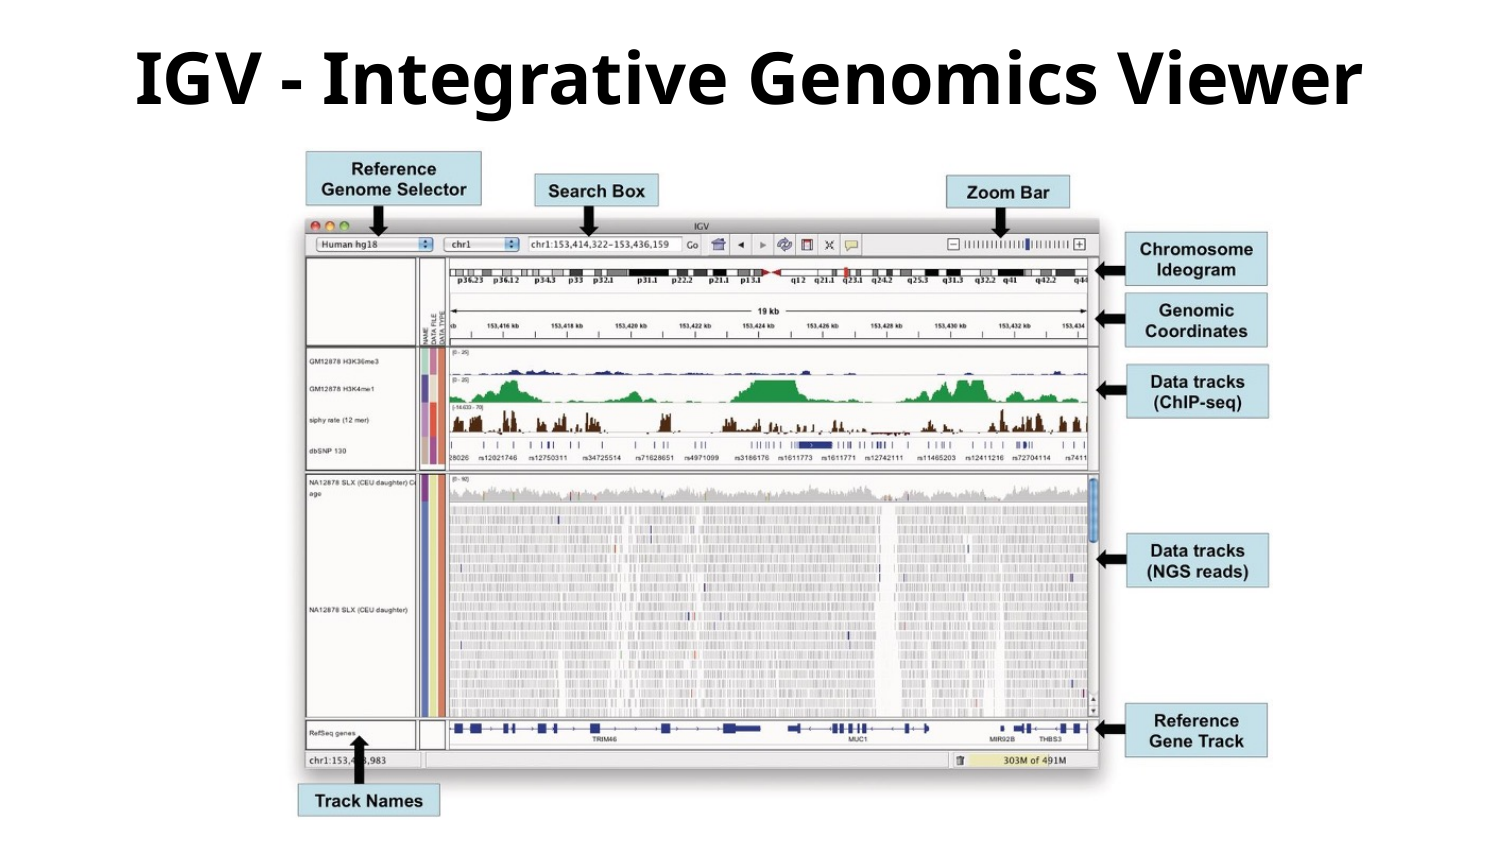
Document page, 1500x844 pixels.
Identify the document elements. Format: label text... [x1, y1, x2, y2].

title IGV - Integrative Genomics Viewer [103, 0, 1397, 164]
picture [278, 146, 1273, 821]
